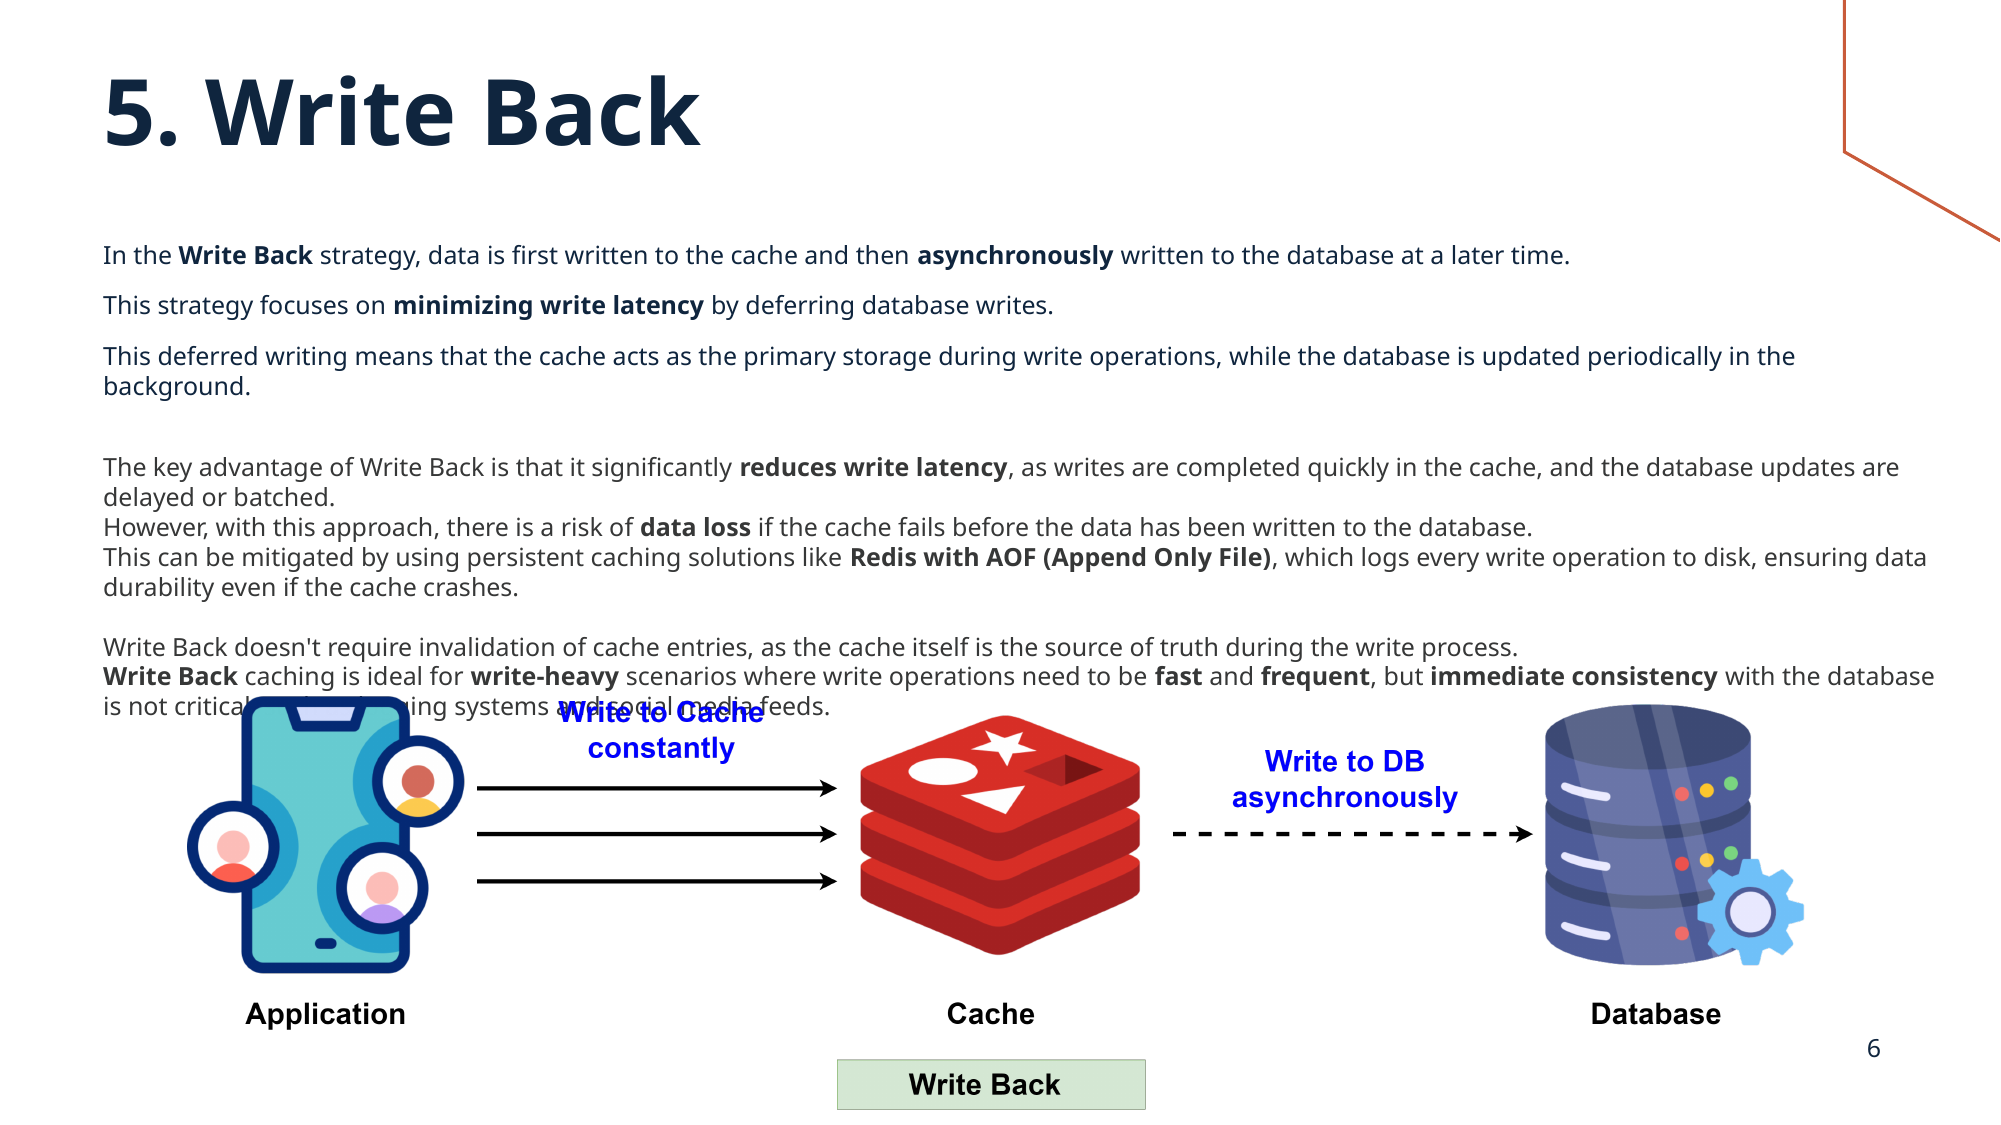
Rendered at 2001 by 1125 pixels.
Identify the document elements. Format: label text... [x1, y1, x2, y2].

title 5. Write Back [88, 41, 1548, 191]
list In the Write Back strategy, data is first written to the cache and then asynchronously written to the database at a later time. This strategy focuses on minimizing write latency by deferring database writes. This deferred writing means that the cache acts as the primary storage during write operations, while the database is updated periodically in the background. The key advantage of Write Back is that it significantly reduces write latency, as writes are completed quickly in the cache, and the database updates are delayed or batched. However, with this approach, there is a risk of data loss if the cache fails before the data has been written to the database. This can be mitigated by using persistent caching solutions like Redis with AOF (Append Only File), which logs every write operation to disk, ensuring data durability even if the cache crashes. Write Back doesn't require invalidation of cache entries, as the cache itself is the source of truth during the write process. Write Back caching is ideal for write-heavy scenarios where write operations need to be fast and frequent, but immediate consistency with the database is not critical, such as logging systems and social media feeds. [88, 231, 1965, 694]
slide_number 6 [1836, 1020, 1912, 1080]
text_box [1844, 0, 2000, 241]
picture [187, 693, 1813, 1111]
